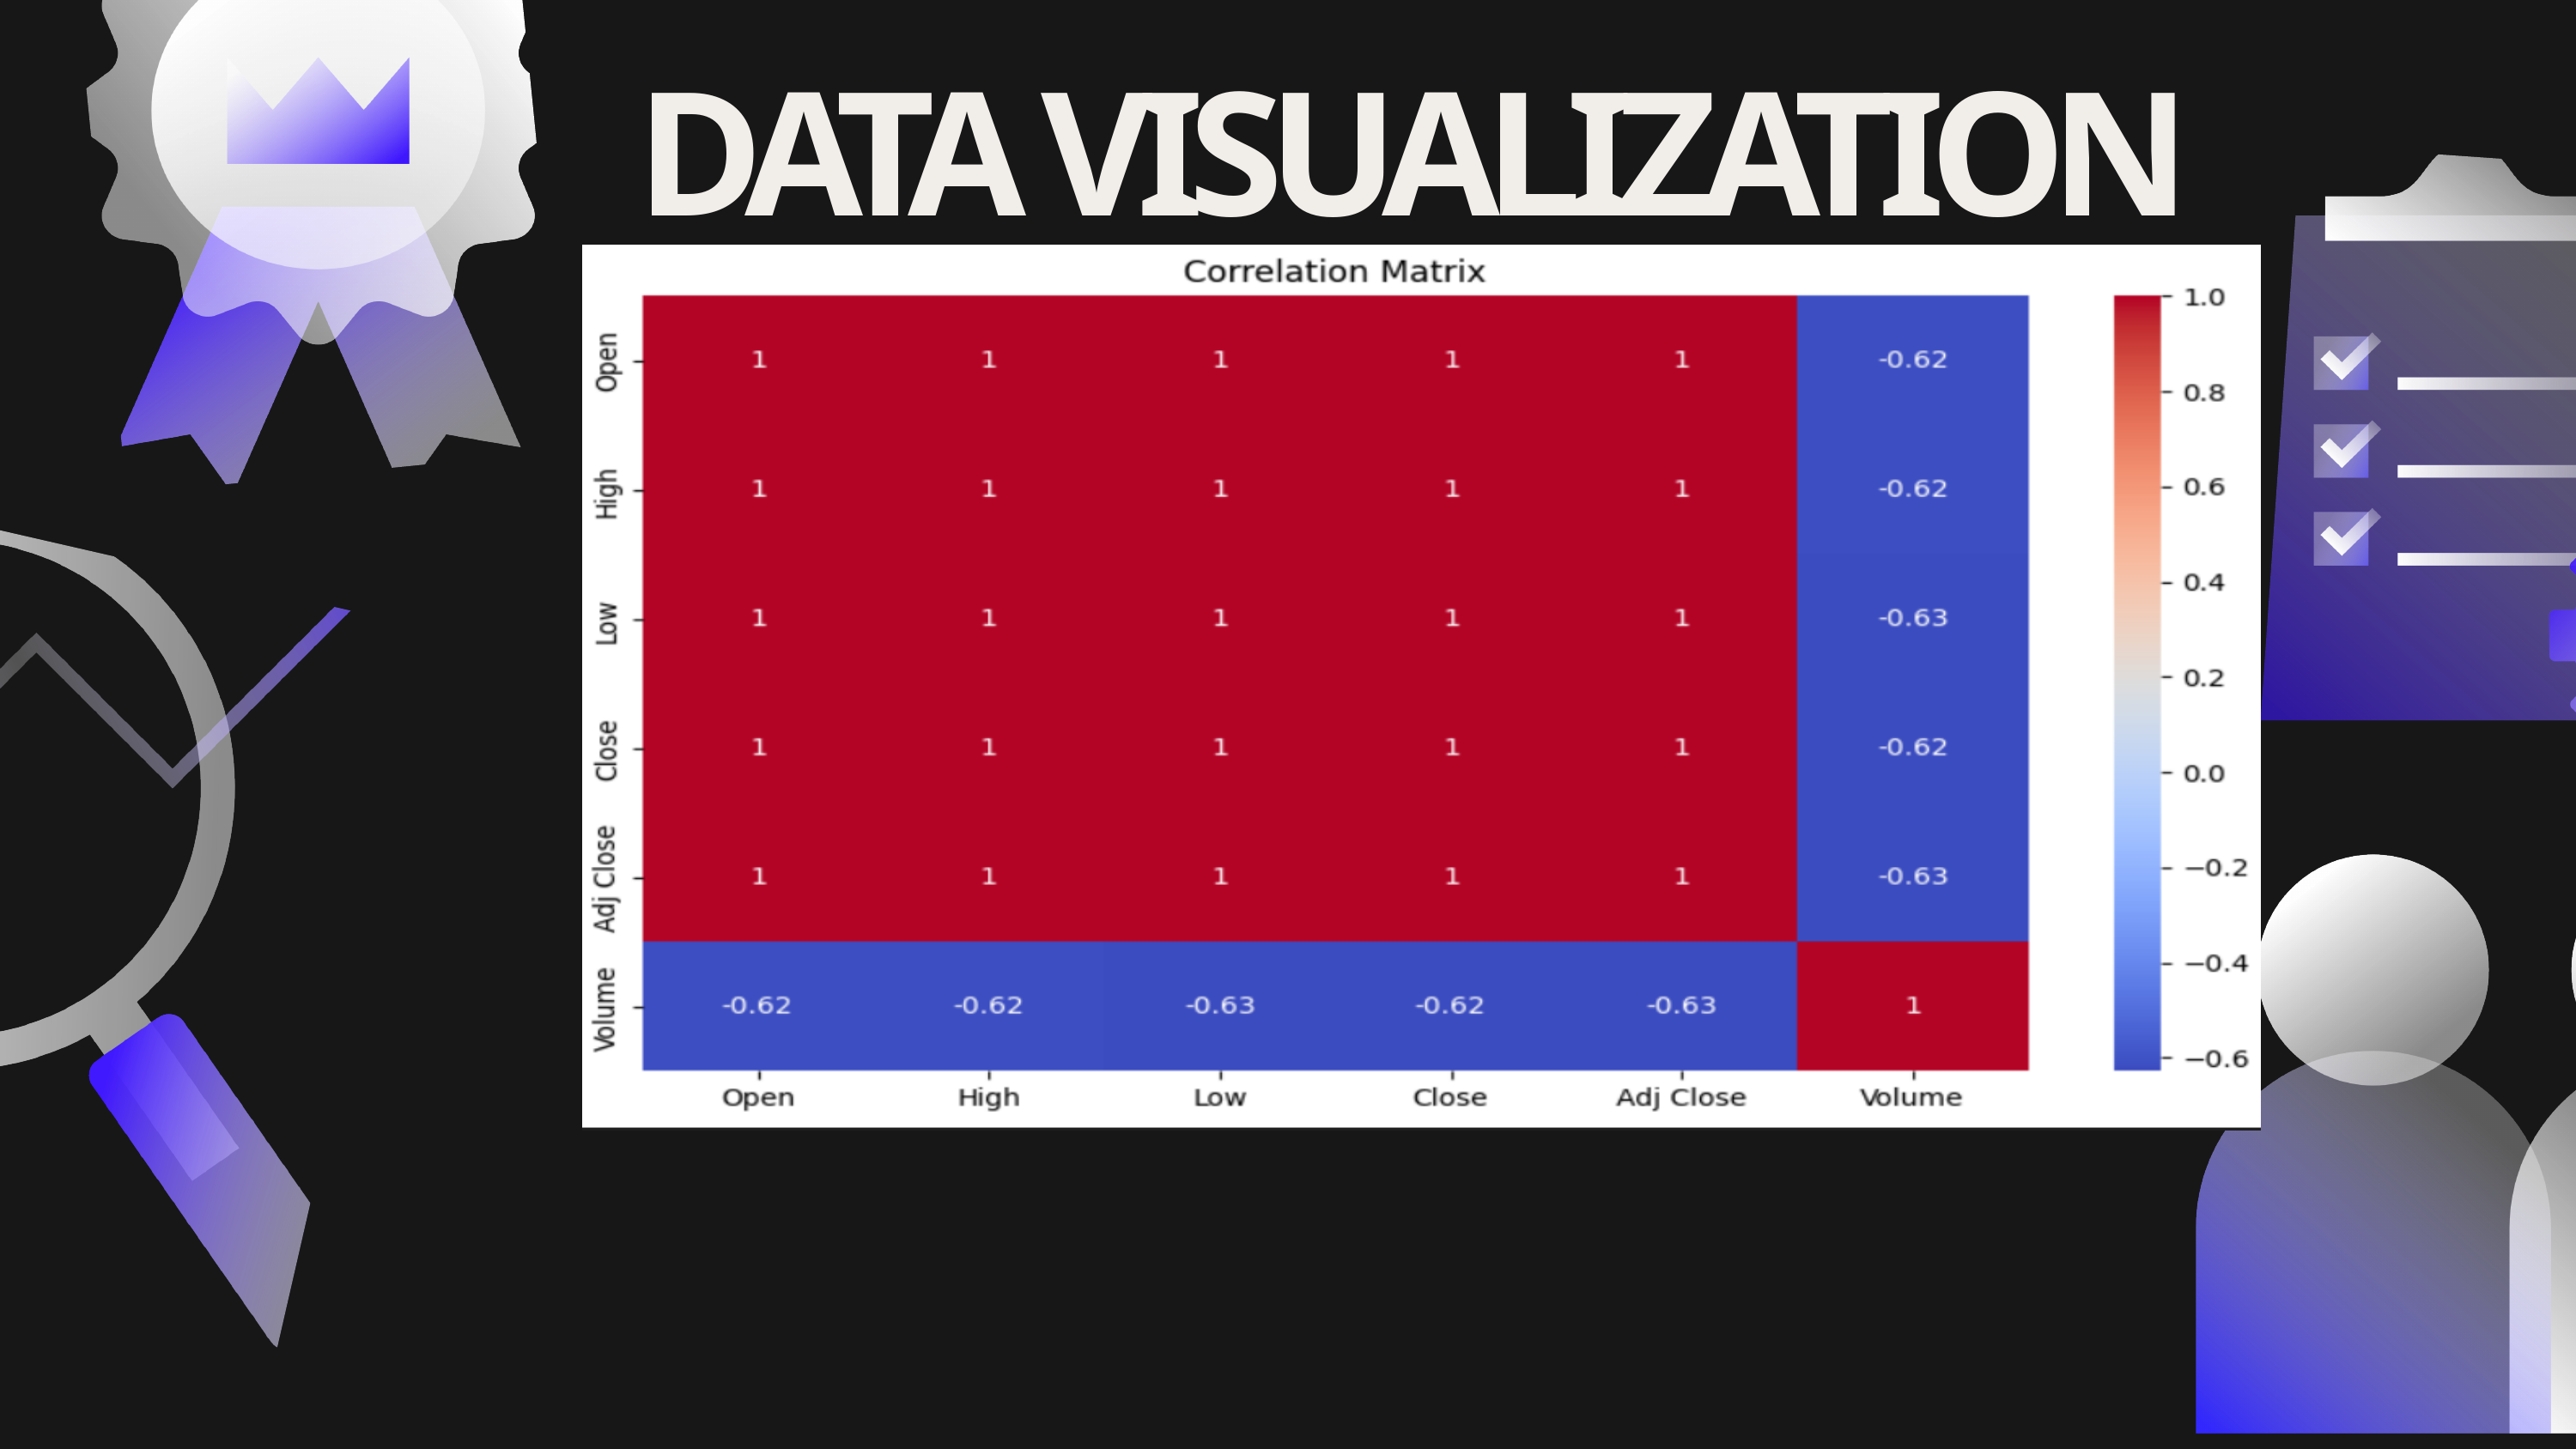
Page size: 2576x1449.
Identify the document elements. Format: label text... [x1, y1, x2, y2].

text_box [2265, 149, 2576, 745]
text_box [0, 530, 442, 1352]
text_box [2196, 854, 2576, 1434]
text_box DATA VISUALIZATION [473, 27, 2354, 251]
picture [582, 245, 2261, 1131]
text_box [77, 0, 568, 494]
